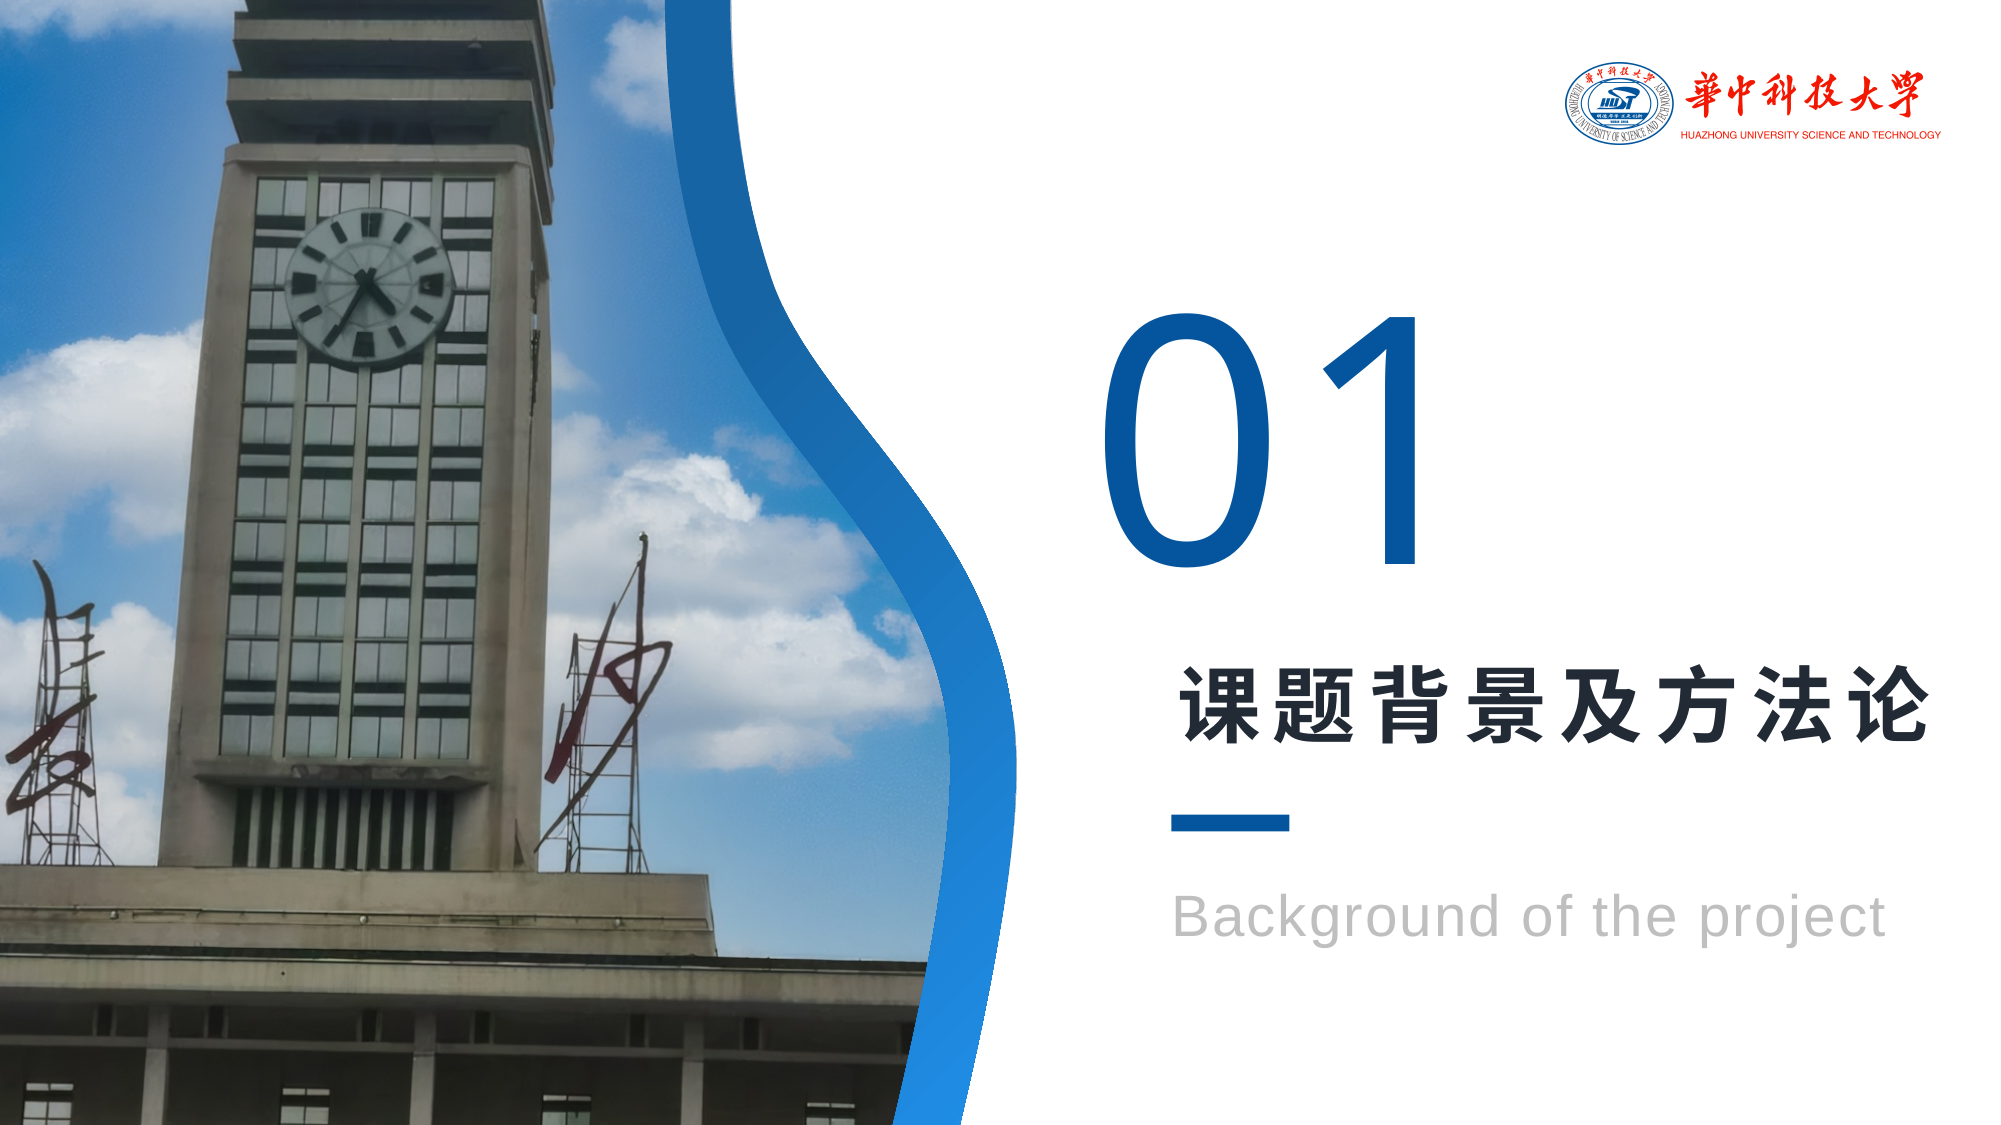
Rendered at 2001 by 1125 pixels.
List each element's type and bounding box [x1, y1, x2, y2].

text_box [664, 0, 2000, 1125]
picture [1564, 62, 1941, 145]
picture [0, 0, 664, 1125]
